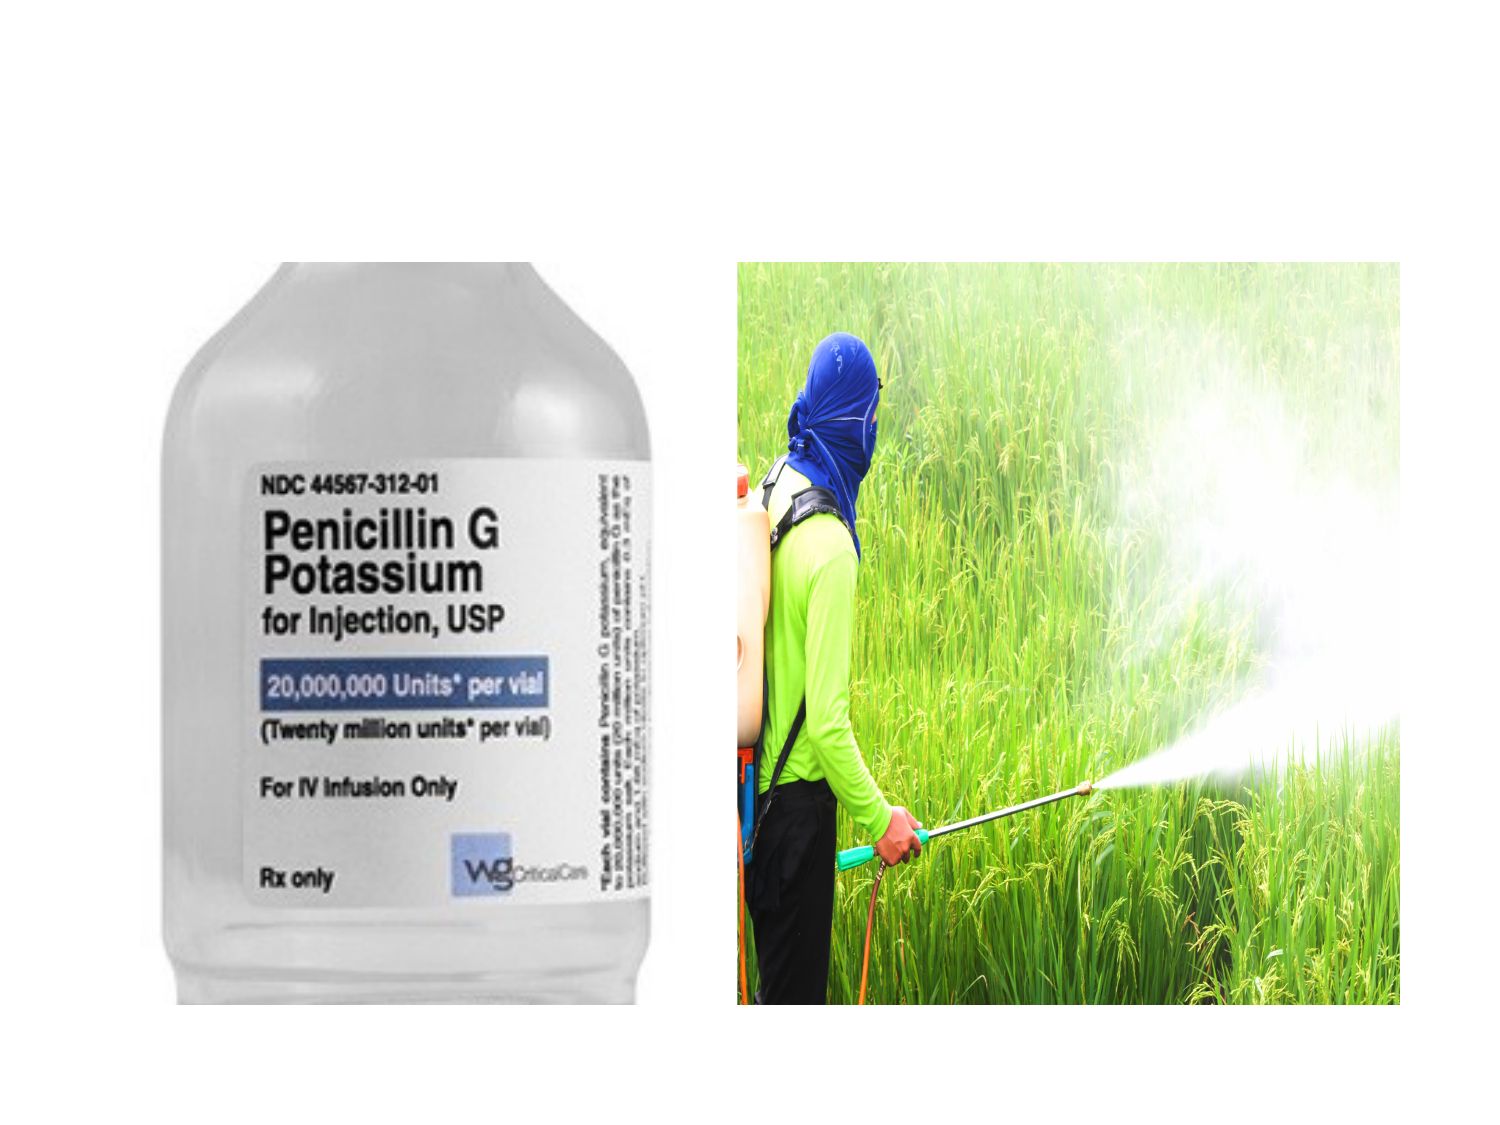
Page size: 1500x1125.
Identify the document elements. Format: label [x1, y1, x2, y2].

list [74, 262, 735, 1006]
list [737, 262, 1401, 1006]
